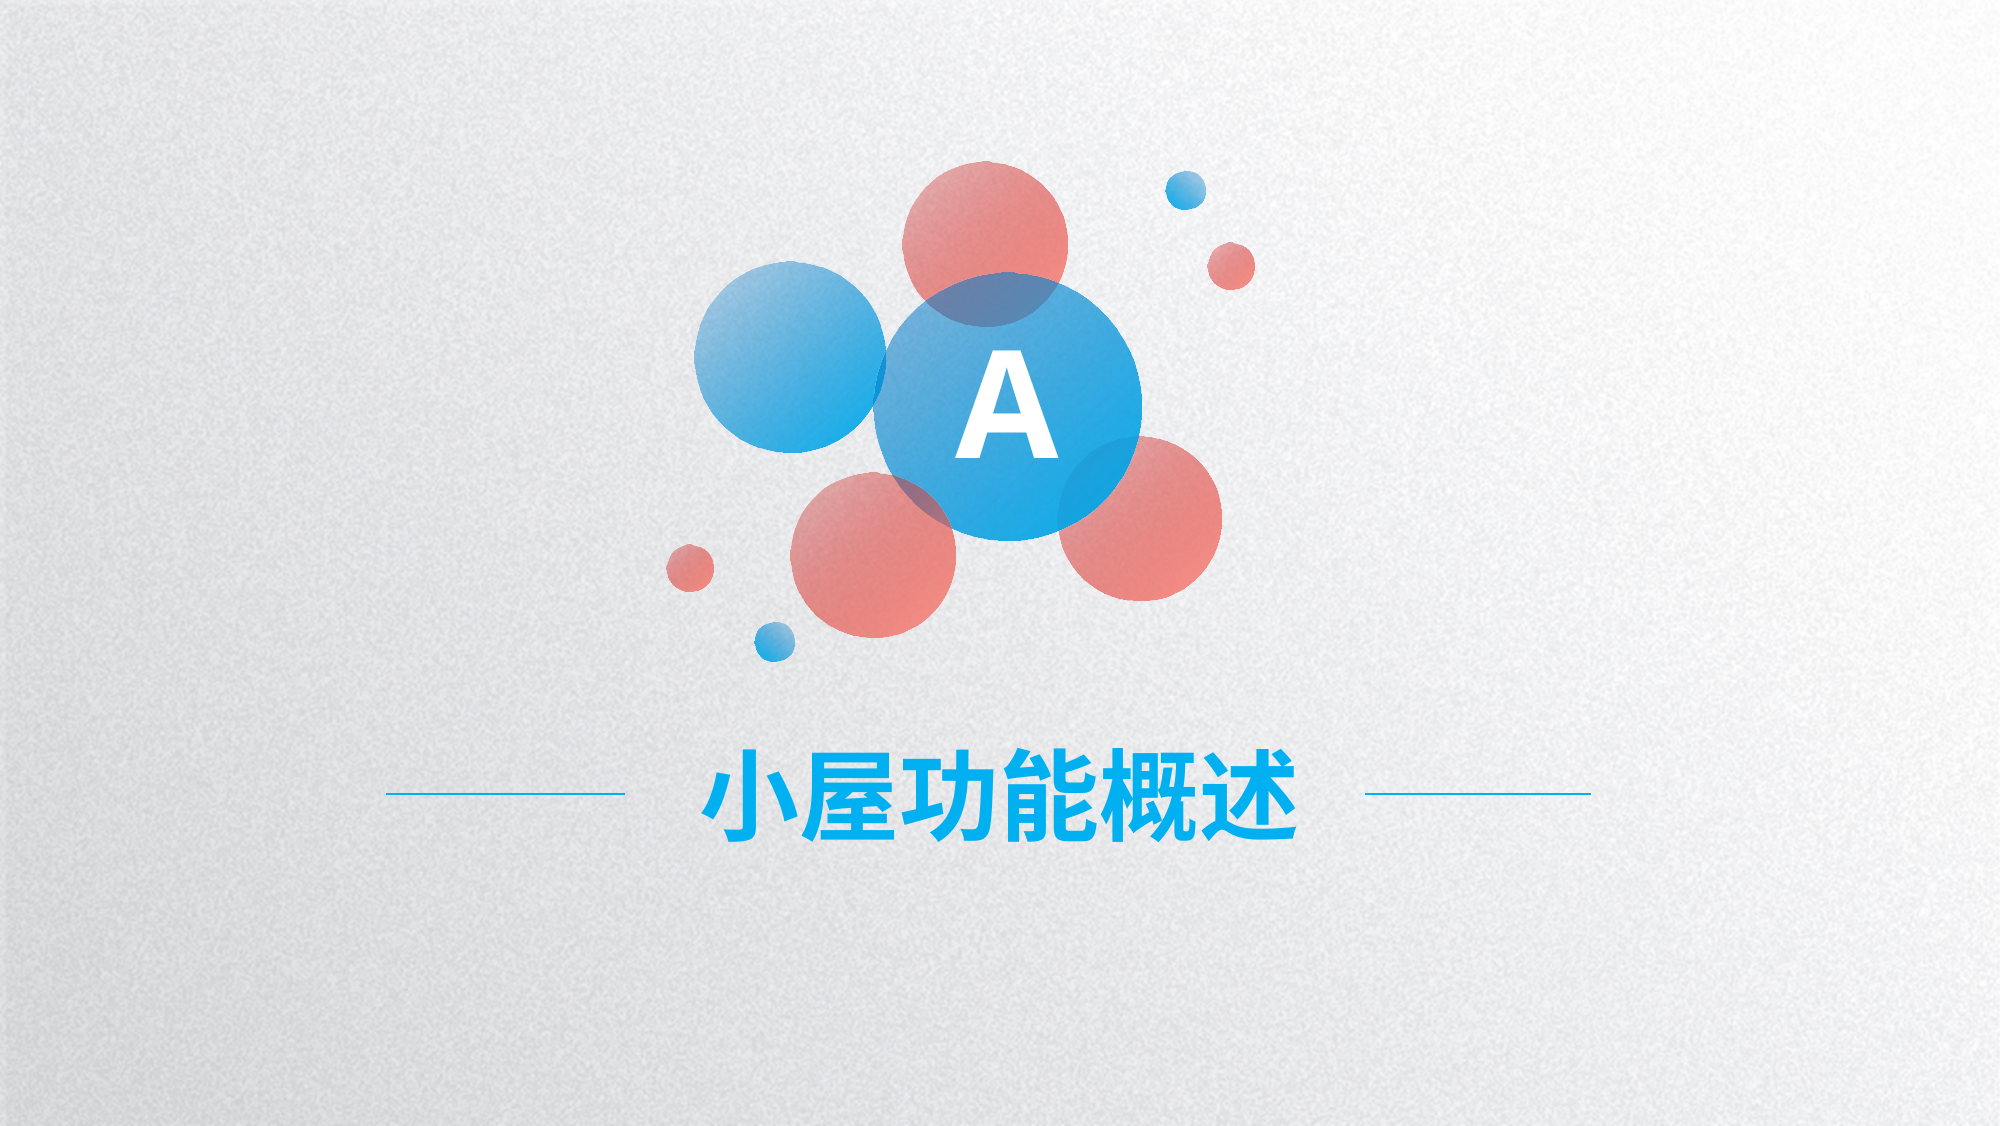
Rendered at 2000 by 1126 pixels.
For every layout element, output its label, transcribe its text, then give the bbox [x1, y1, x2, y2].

text_box A [876, 301, 1140, 497]
text_box [694, 261, 876, 453]
text_box [902, 161, 1068, 301]
text_box 小屋功能概述 [578, 725, 1422, 861]
text_box [933, 497, 1107, 541]
text_box [925, 272, 1091, 301]
text_box [666, 544, 714, 592]
text_box [1165, 170, 1206, 210]
text_box [1207, 242, 1255, 290]
text_box [1058, 436, 1222, 601]
picture [0, 0, 2000, 1126]
text_box [790, 472, 956, 638]
text_box [754, 621, 795, 662]
